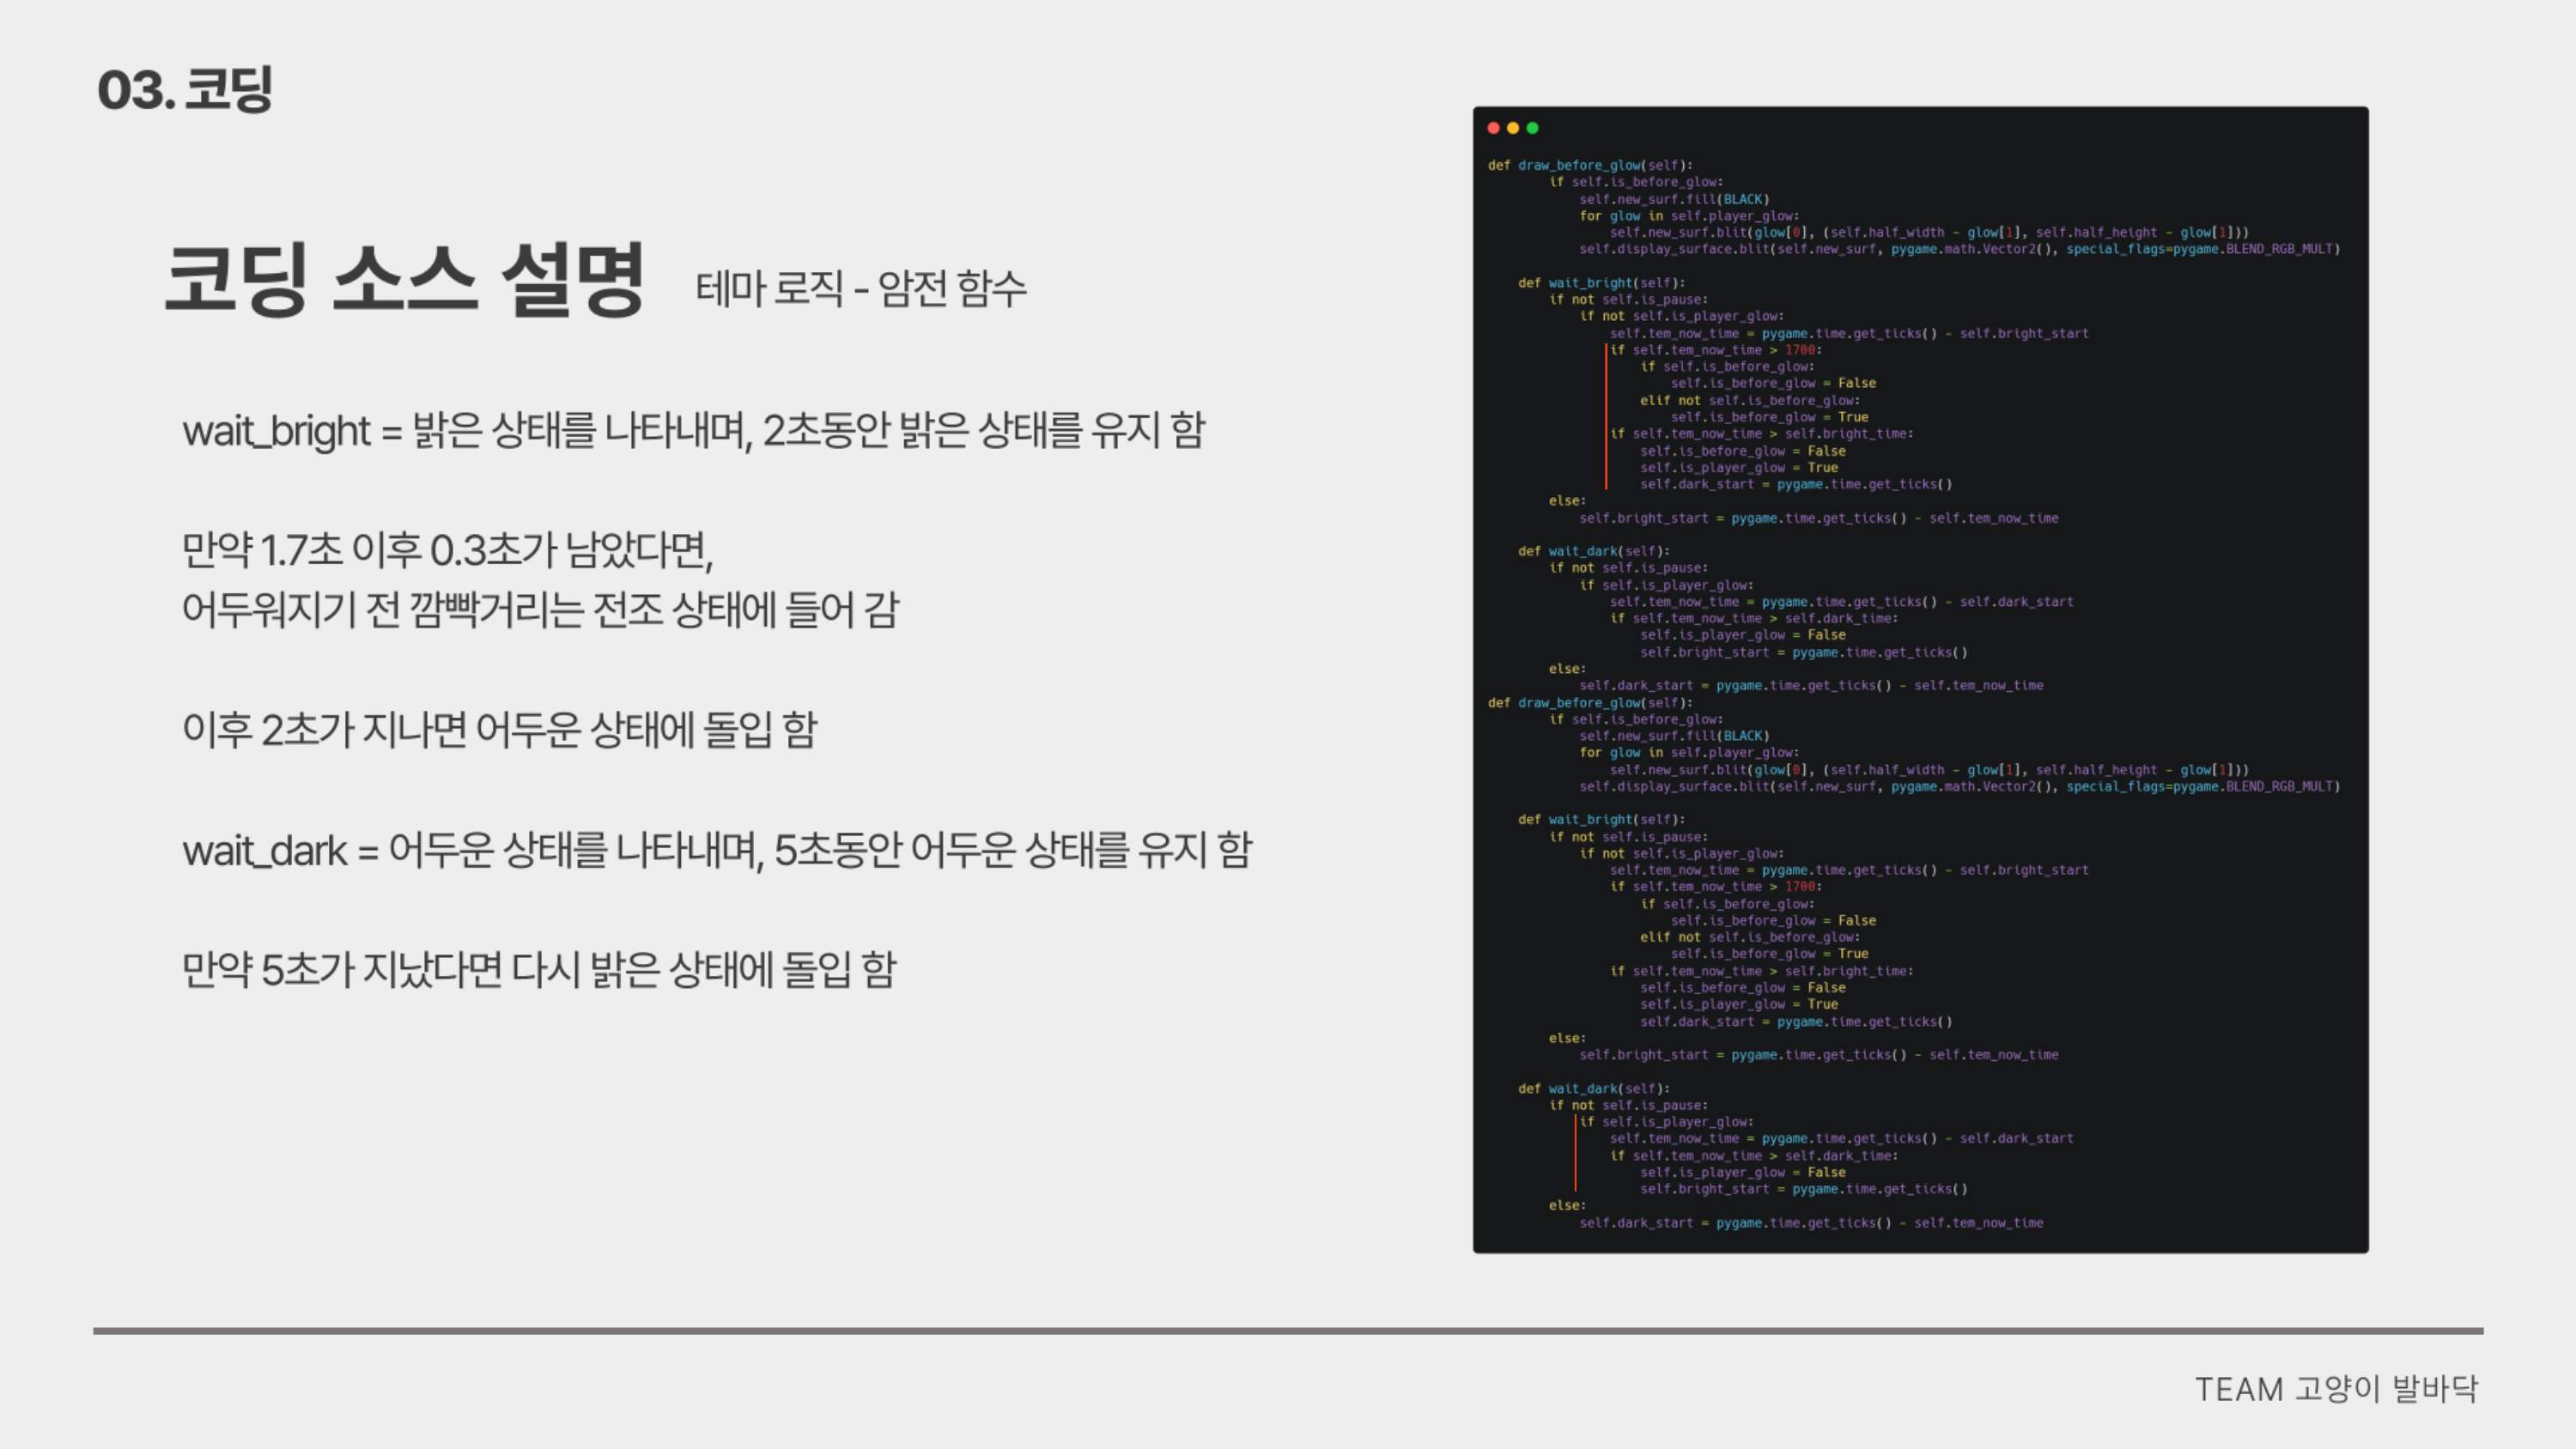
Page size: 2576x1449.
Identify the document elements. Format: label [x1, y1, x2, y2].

picture [2190, 1361, 2497, 1427]
picture [88, 45, 297, 147]
picture [688, 252, 1046, 335]
text_box [1419, 52, 2423, 1308]
picture [149, 207, 687, 371]
text_box [91, 1327, 2484, 1335]
picture [175, 393, 1271, 1022]
text_box [1531, 415, 1680, 420]
text_box [1536, 1151, 1613, 1155]
